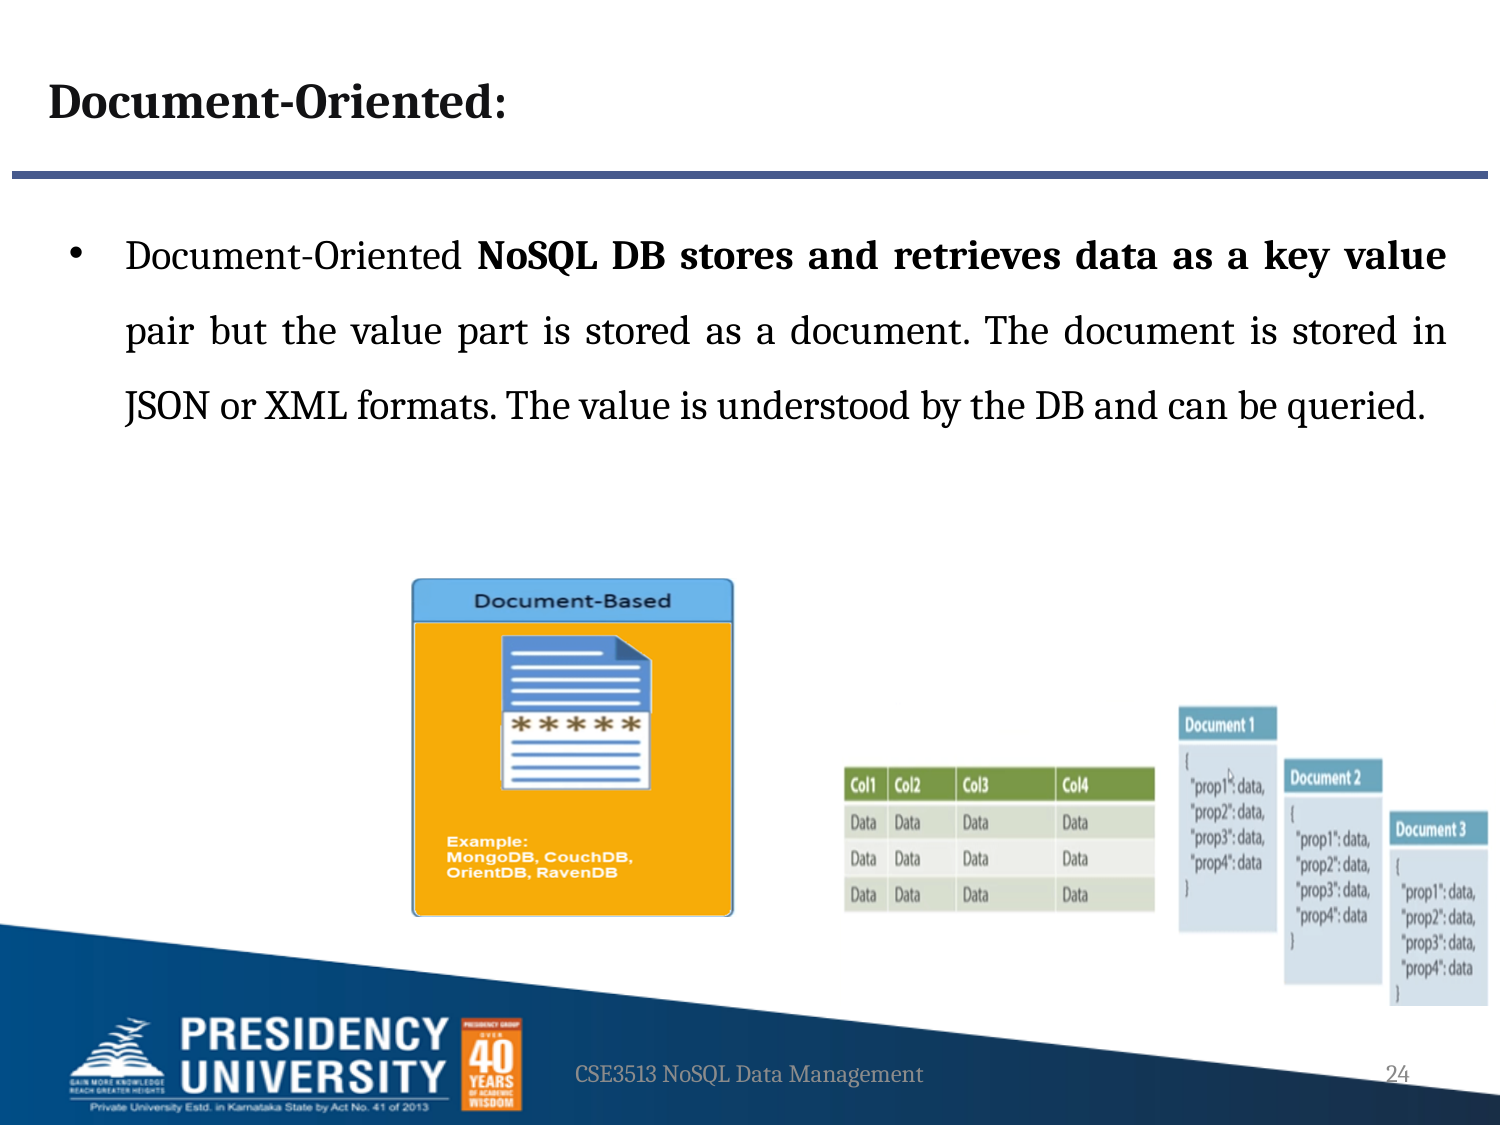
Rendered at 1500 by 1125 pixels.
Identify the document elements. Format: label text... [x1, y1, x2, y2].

slide_number 24 [1074, 1042, 1425, 1103]
picture [411, 577, 738, 918]
text_box Document-Oriented: [33, 61, 759, 136]
picture [0, 699, 1500, 1125]
footer CSE3513 NoSQL Data Management [512, 1042, 988, 1103]
text_box Document-Oriented NoSQL DB stores and retrieves data as a key value pair but the value part is stored as a document. The document is stored in JSON or XML formats. The value is understood by the DB and can be queried. [54, 195, 1463, 885]
